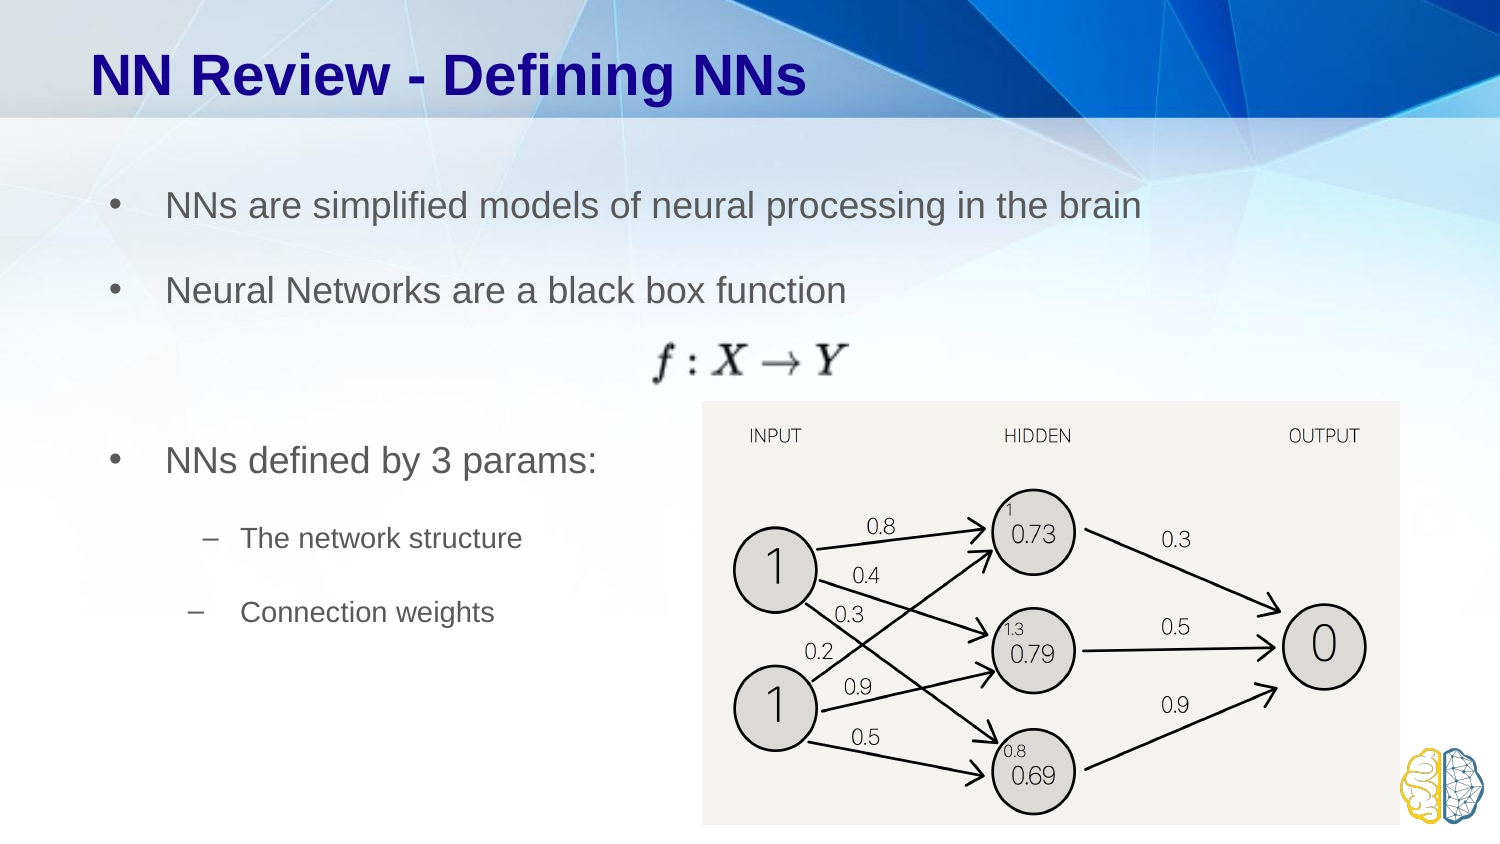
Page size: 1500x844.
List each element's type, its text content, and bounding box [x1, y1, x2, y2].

picture [0, 0, 1500, 844]
title NN Review - Defining NNs [75, 21, 1425, 122]
list NNs are simplified models of neural processing in the brain Neural Networks are a black box function NNs defined by 3 params: The network structure Connection weights [75, 159, 1425, 754]
